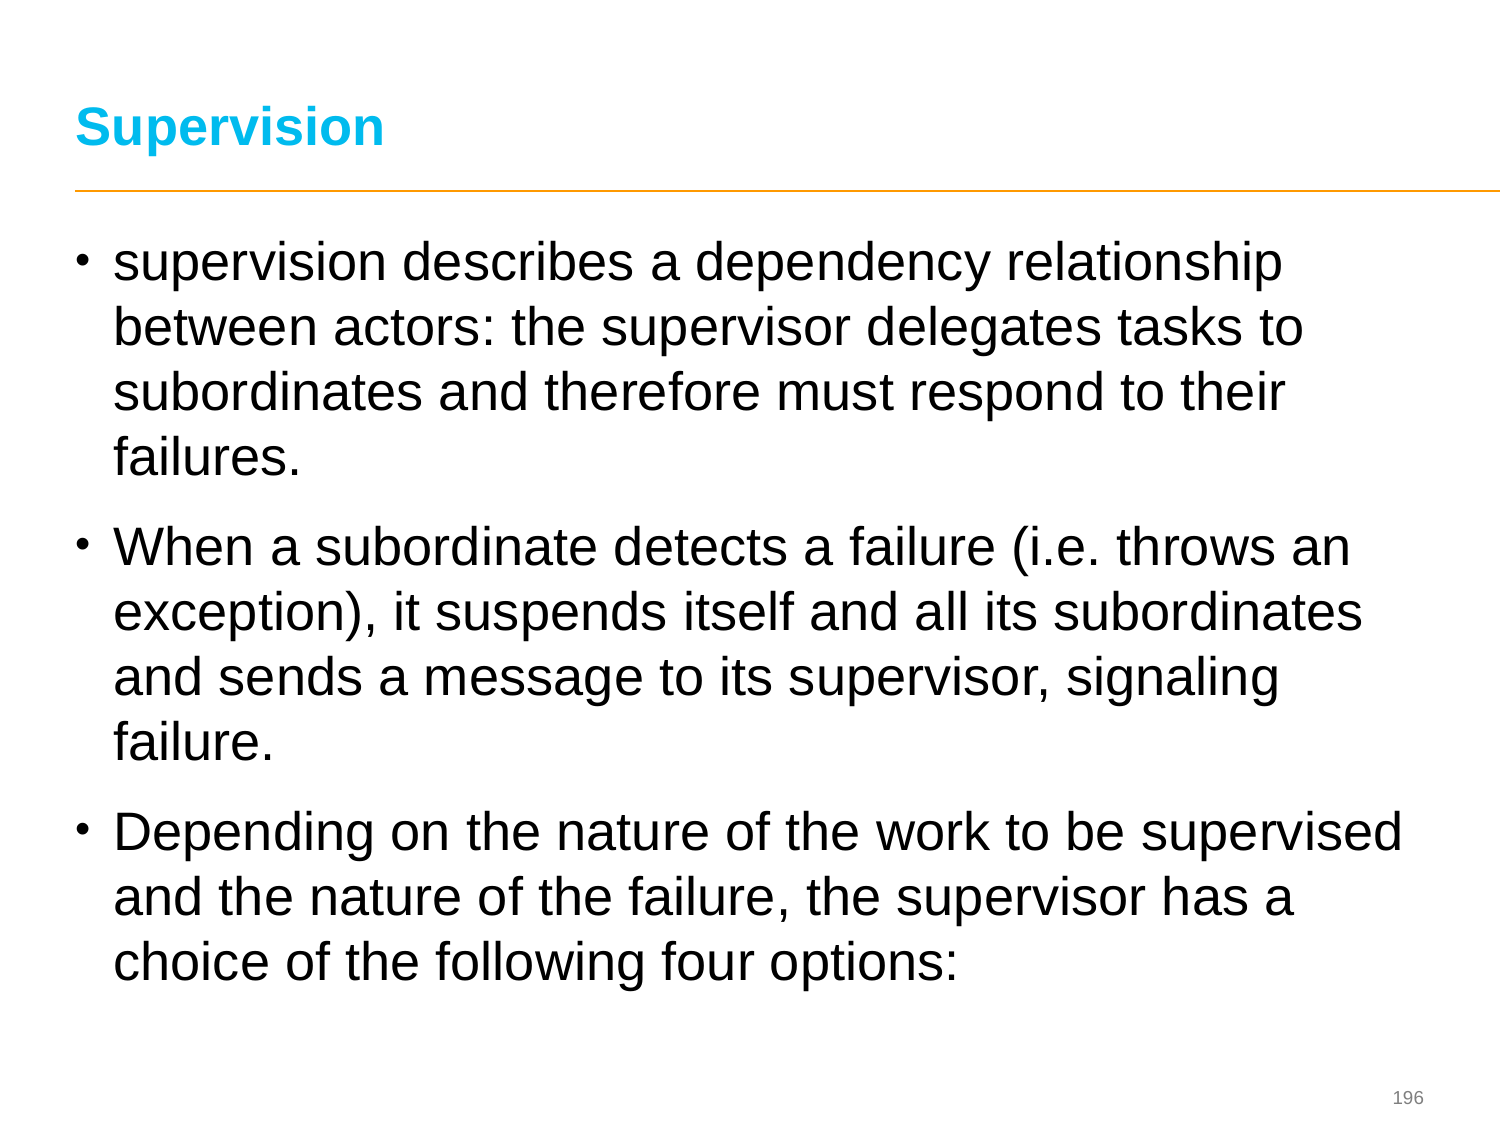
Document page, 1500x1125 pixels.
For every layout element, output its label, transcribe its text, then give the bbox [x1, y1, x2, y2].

title Supervision [75, 27, 1422, 157]
list supervision describes a dependency relationship between actors: the supervisor delegates tasks to subordinates and therefore must respond to their failures. When a subordinate detects a failure (i.e. throws an exception), it suspends itself and all its subordinates and sends a message to its supervisor, signaling failure. Depending on the nature of the work to be supervised and the nature of the failure, the supervisor has a choice of the following four options: [75, 226, 1425, 1018]
